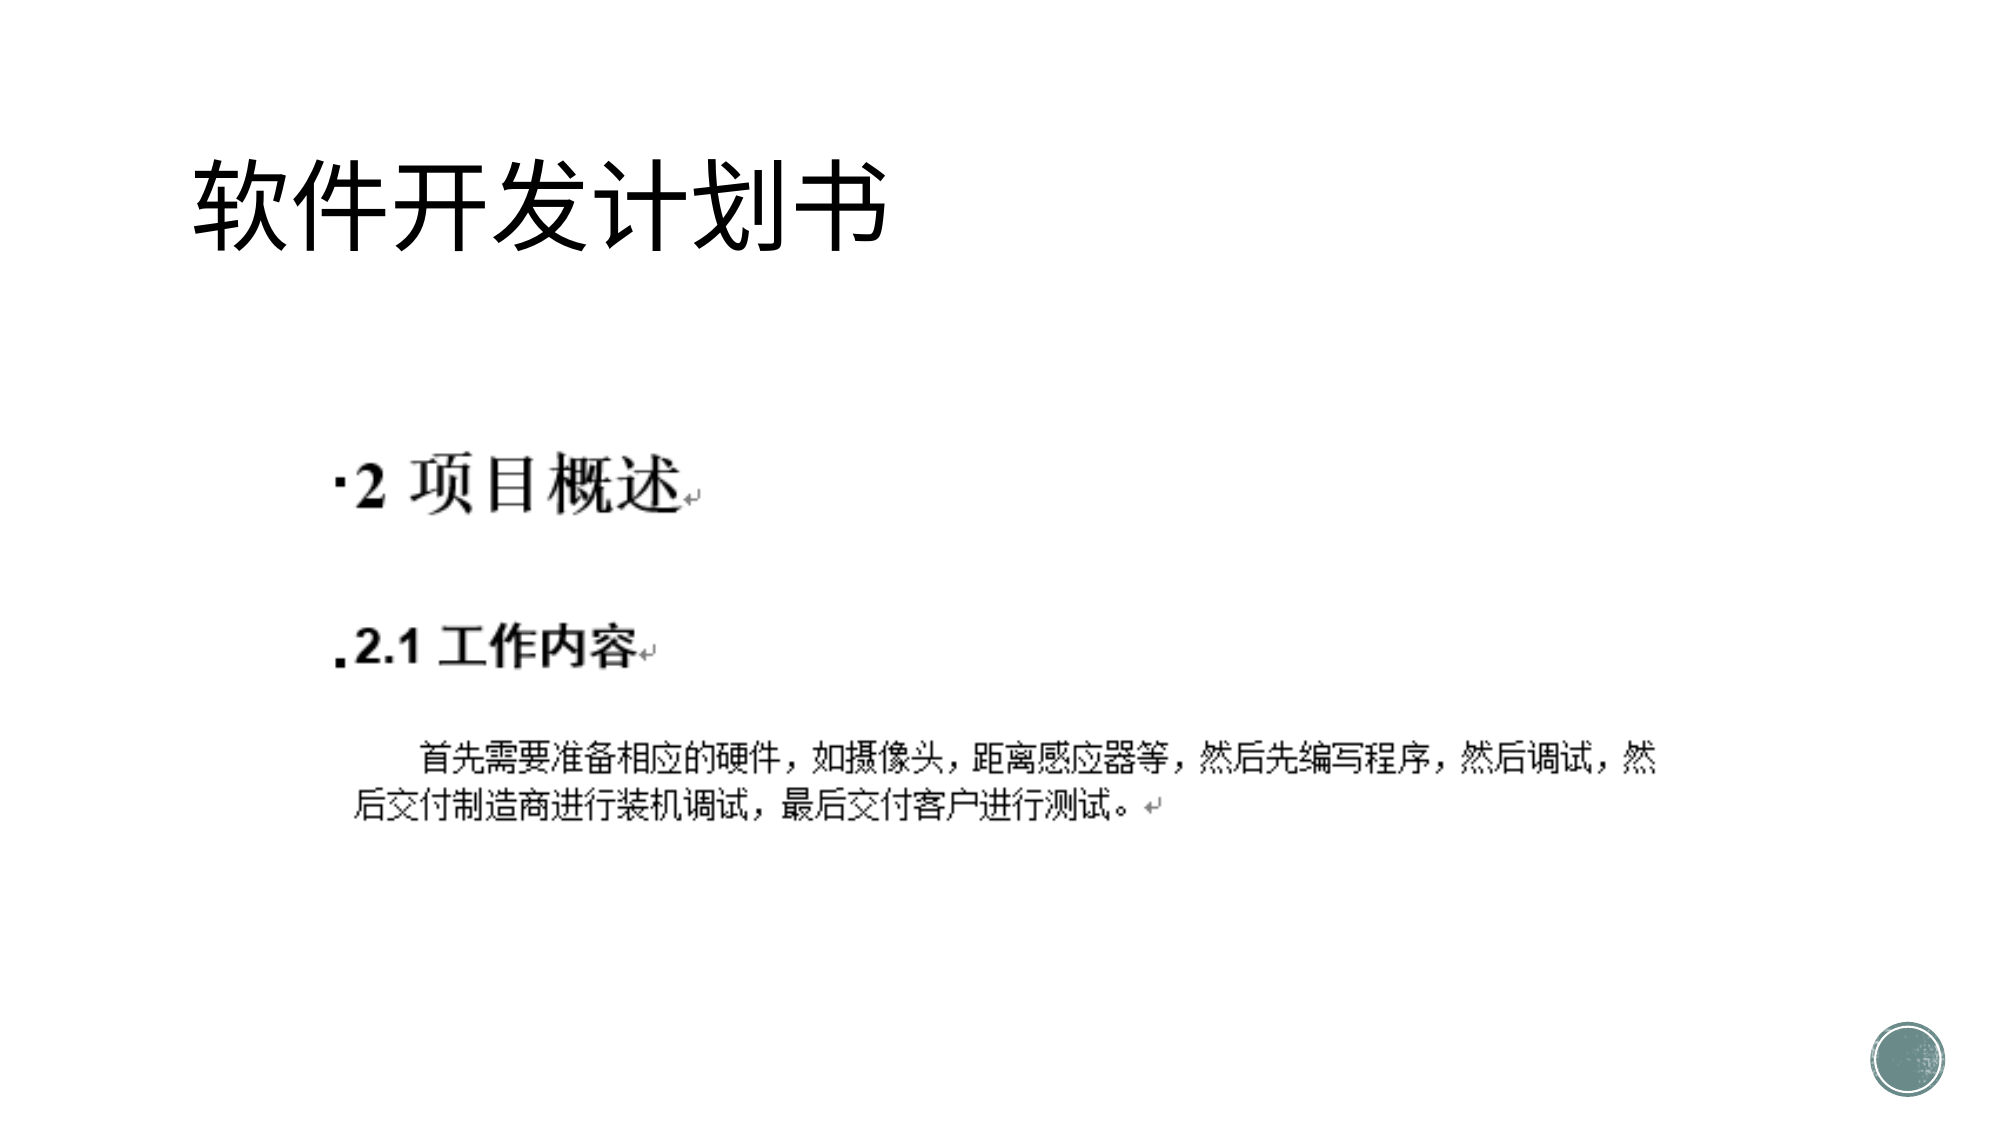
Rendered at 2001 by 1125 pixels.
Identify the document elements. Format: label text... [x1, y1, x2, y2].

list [208, 439, 1793, 879]
title 软件开发计划书 [175, 79, 1826, 344]
